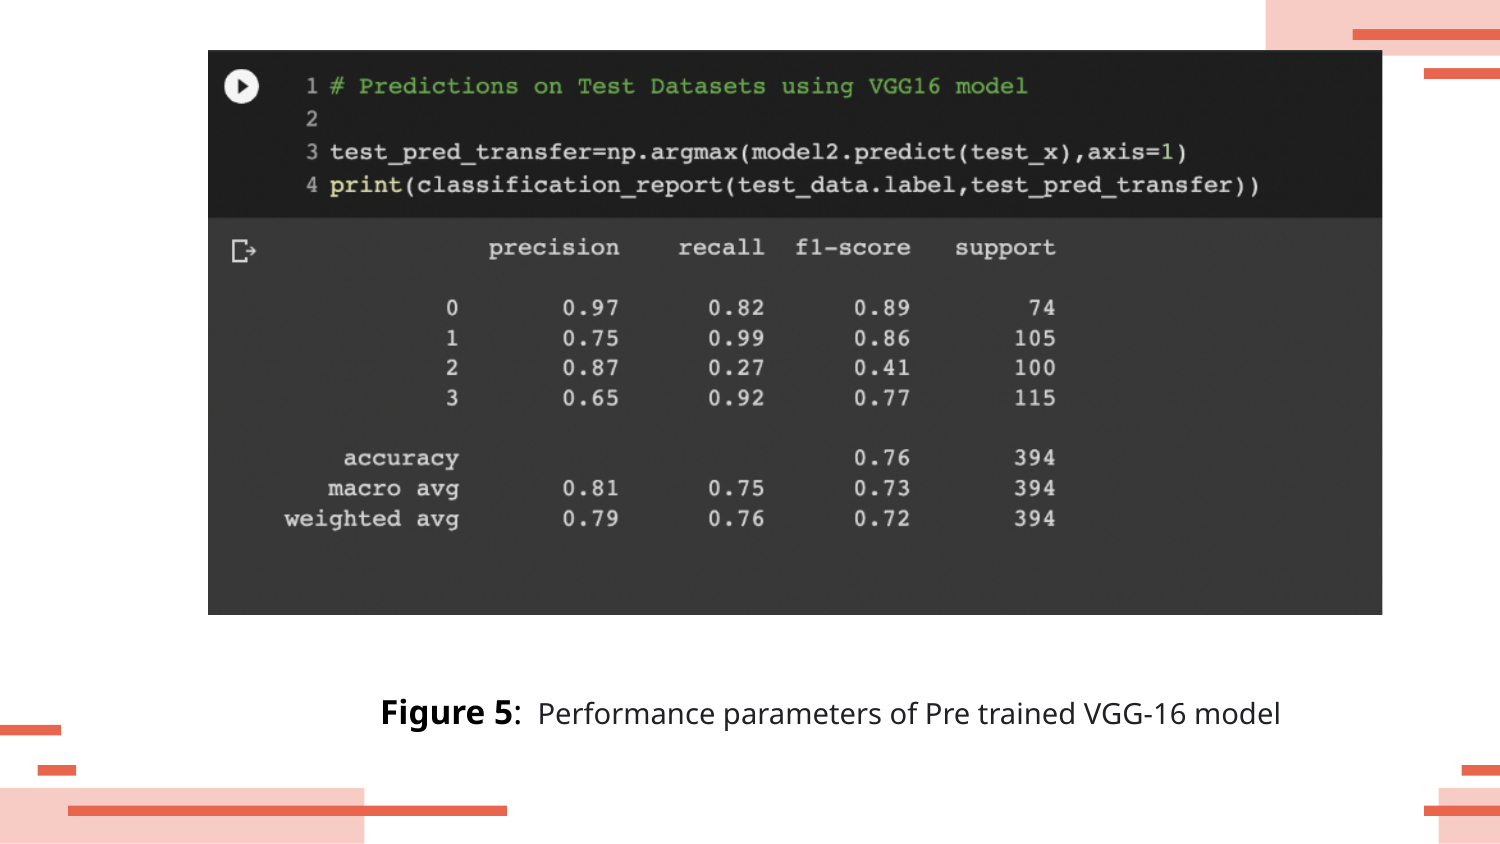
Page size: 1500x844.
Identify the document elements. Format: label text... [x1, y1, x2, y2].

picture [207, 50, 1383, 615]
text_box Figure 5: Performance parameters of Pre trained VGG-16 model [252, 636, 1410, 827]
